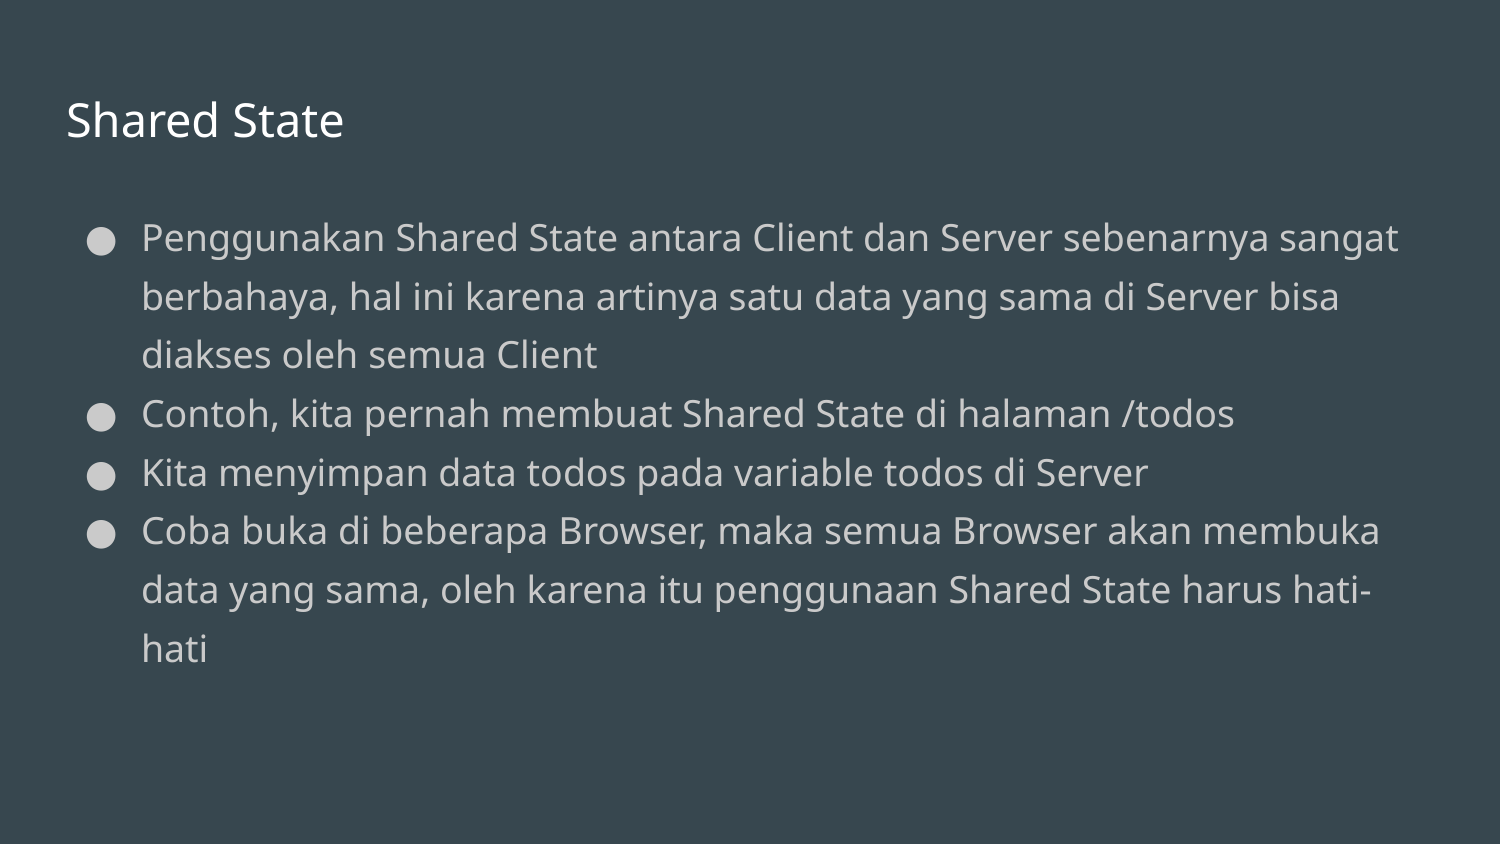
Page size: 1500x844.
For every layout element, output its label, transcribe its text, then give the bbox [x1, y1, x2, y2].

title Shared State [51, 72, 1449, 167]
list Penggunakan Shared State antara Client dan Server sebenarnya sangat berbahaya, hal ini karena artinya satu data yang sama di Server bisa diakses oleh semua Client Contoh, kita pernah membuat Shared State di halaman /todos Kita menyimpan data todos pada variable todos di Server Coba buka di beberapa Browser, maka semua Browser akan membuka data yang sama, oleh karena itu penggunaan Shared State harus hati-hati [51, 189, 1449, 750]
